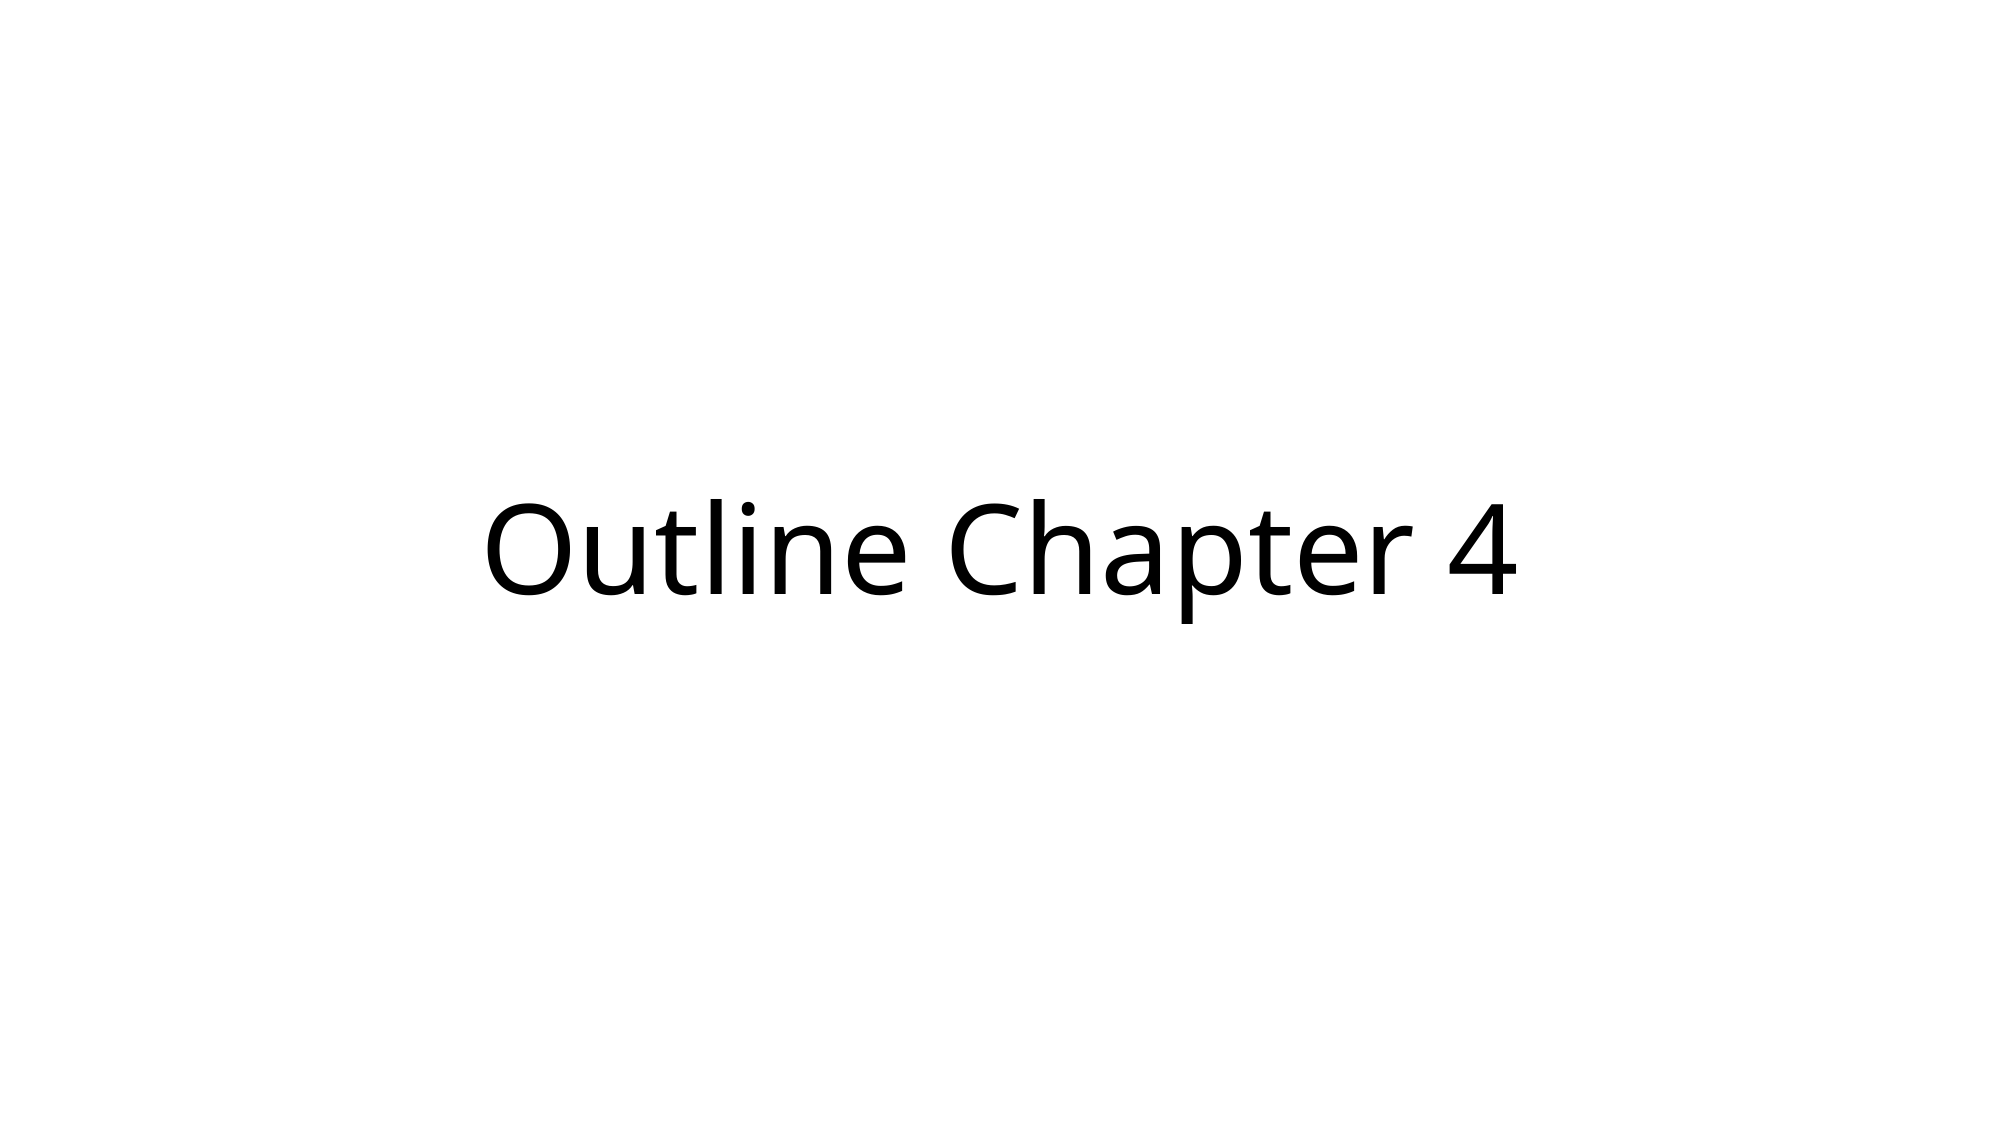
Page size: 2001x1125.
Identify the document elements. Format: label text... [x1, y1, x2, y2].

title Outline Chapter 4 [249, 237, 1750, 629]
